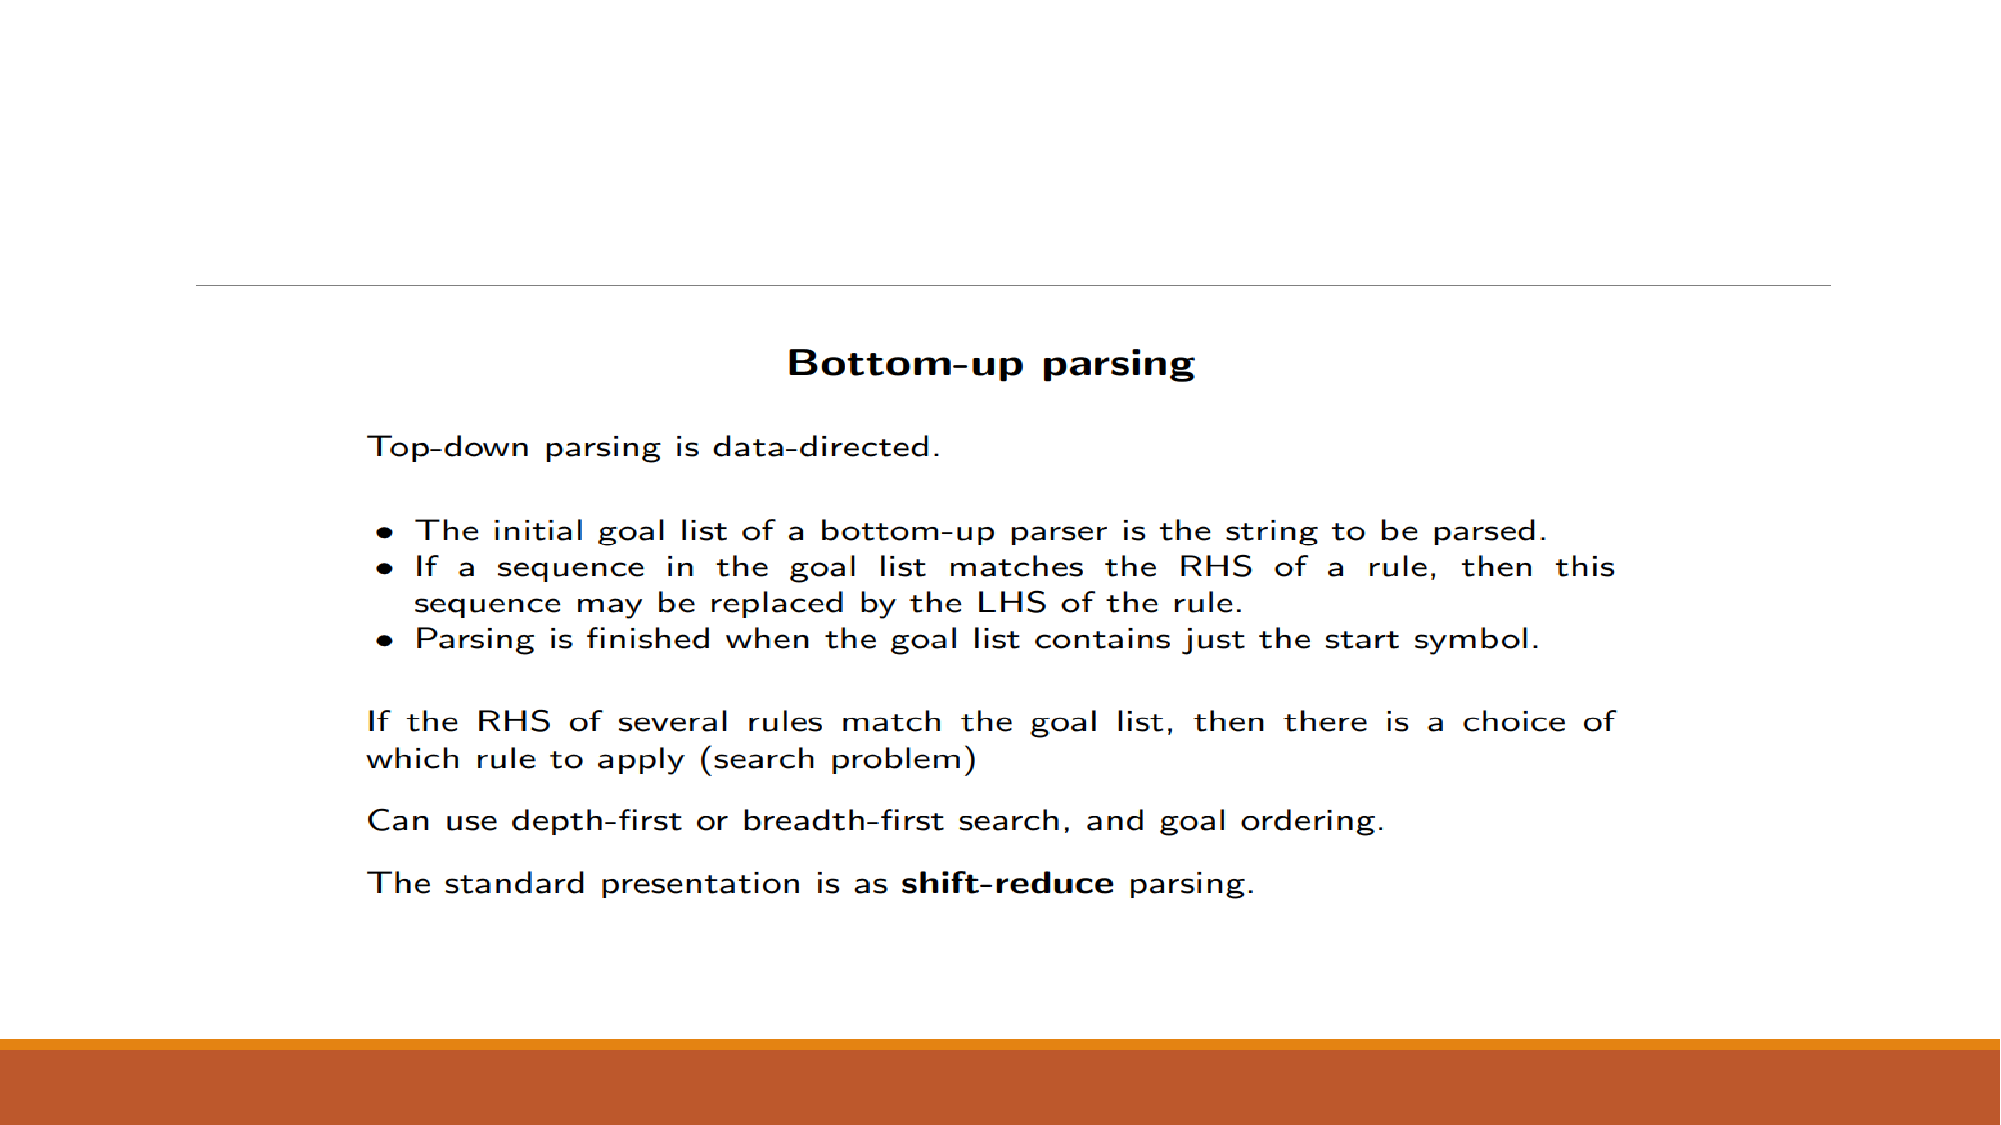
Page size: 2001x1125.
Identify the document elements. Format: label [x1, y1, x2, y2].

list [270, 302, 1727, 1022]
